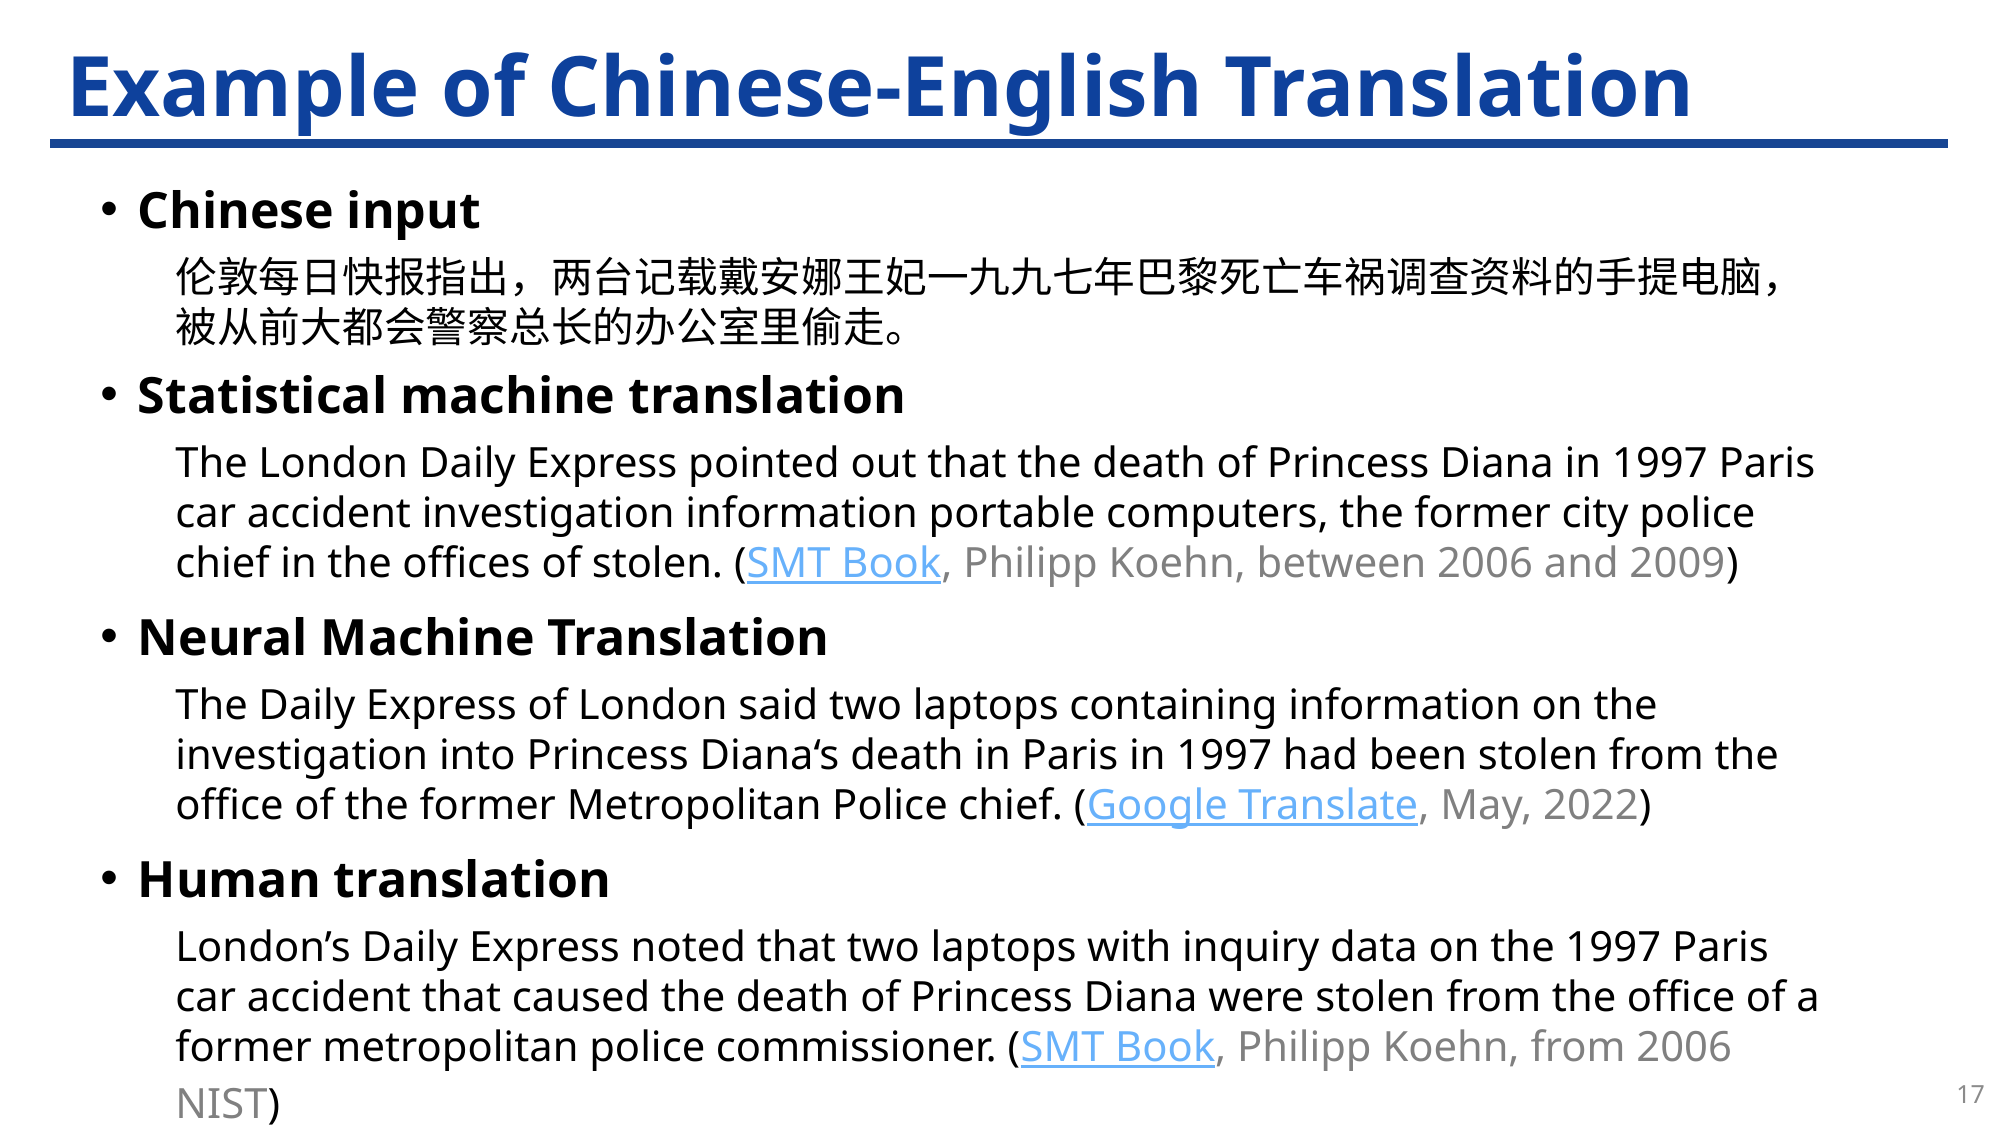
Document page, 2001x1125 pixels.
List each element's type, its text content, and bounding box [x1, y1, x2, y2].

title Example of Chinese-English Translation [51, 39, 1947, 140]
list Chinese input 伦敦每日快报指出，两台记载戴安娜王妃一九九七年巴黎死亡车祸调查资料的手提电脑，被从前大都会警察总长的办公室里偷走。 Statistical machine translation The London Daily Express pointed out that the death of Princess Diana in 1997 Paris car accident investigation information portable computers, the former city police chief in the offices of stolen. (SMT Book, Philipp Koehn, between 2006 and 2009) Neural Machine Translation The Daily Express of London said two laptops containing information on the investigation into Princess Diana‘s death in Paris in 1997 had been stolen from the office of the former Metropolitan Police chief. (Google Translate, May, 2022) Human translation London’s Daily Express noted that two laptops with inquiry data on the 1997 Paris car accident that caused the death of Princess Diana were stolen from the office of a former metropolitan police commissioner. (SMT Book, Philipp Koehn, from 2006 NIST) [85, 170, 1844, 1099]
slide_number 17 [1899, 1065, 2000, 1125]
